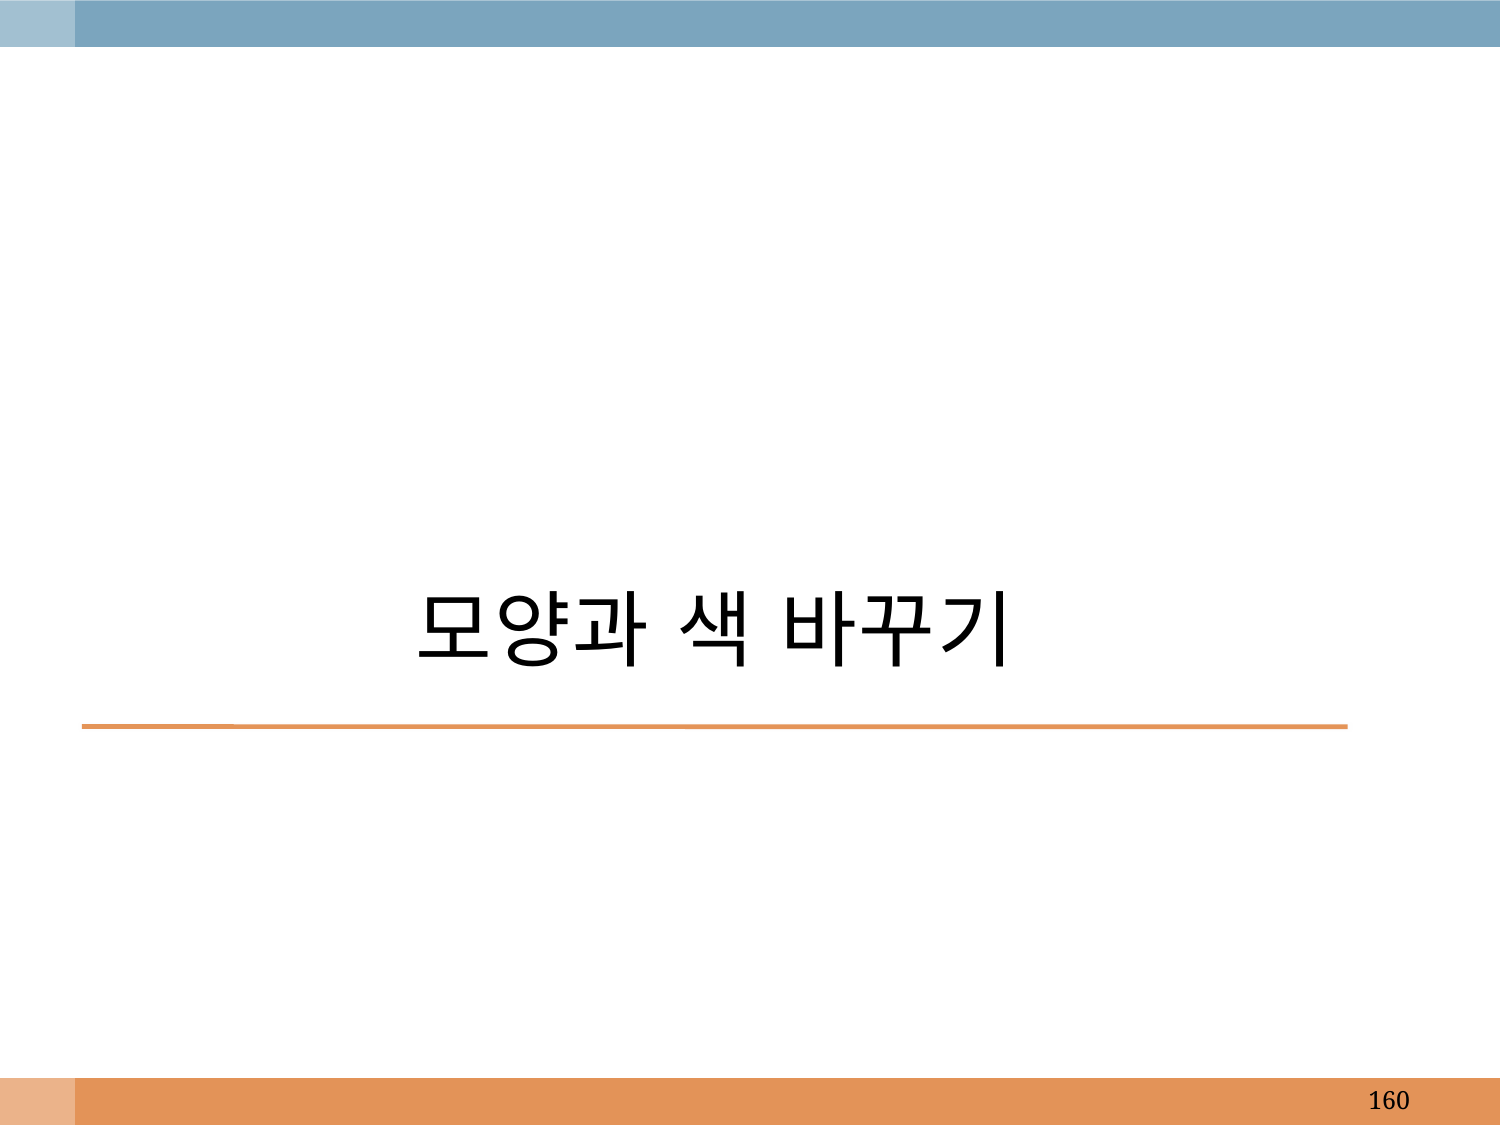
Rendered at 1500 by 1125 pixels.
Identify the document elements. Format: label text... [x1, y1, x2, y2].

title 모양과 색 바꾸기 [82, 503, 1348, 751]
slide_number 160 [1074, 1078, 1425, 1125]
